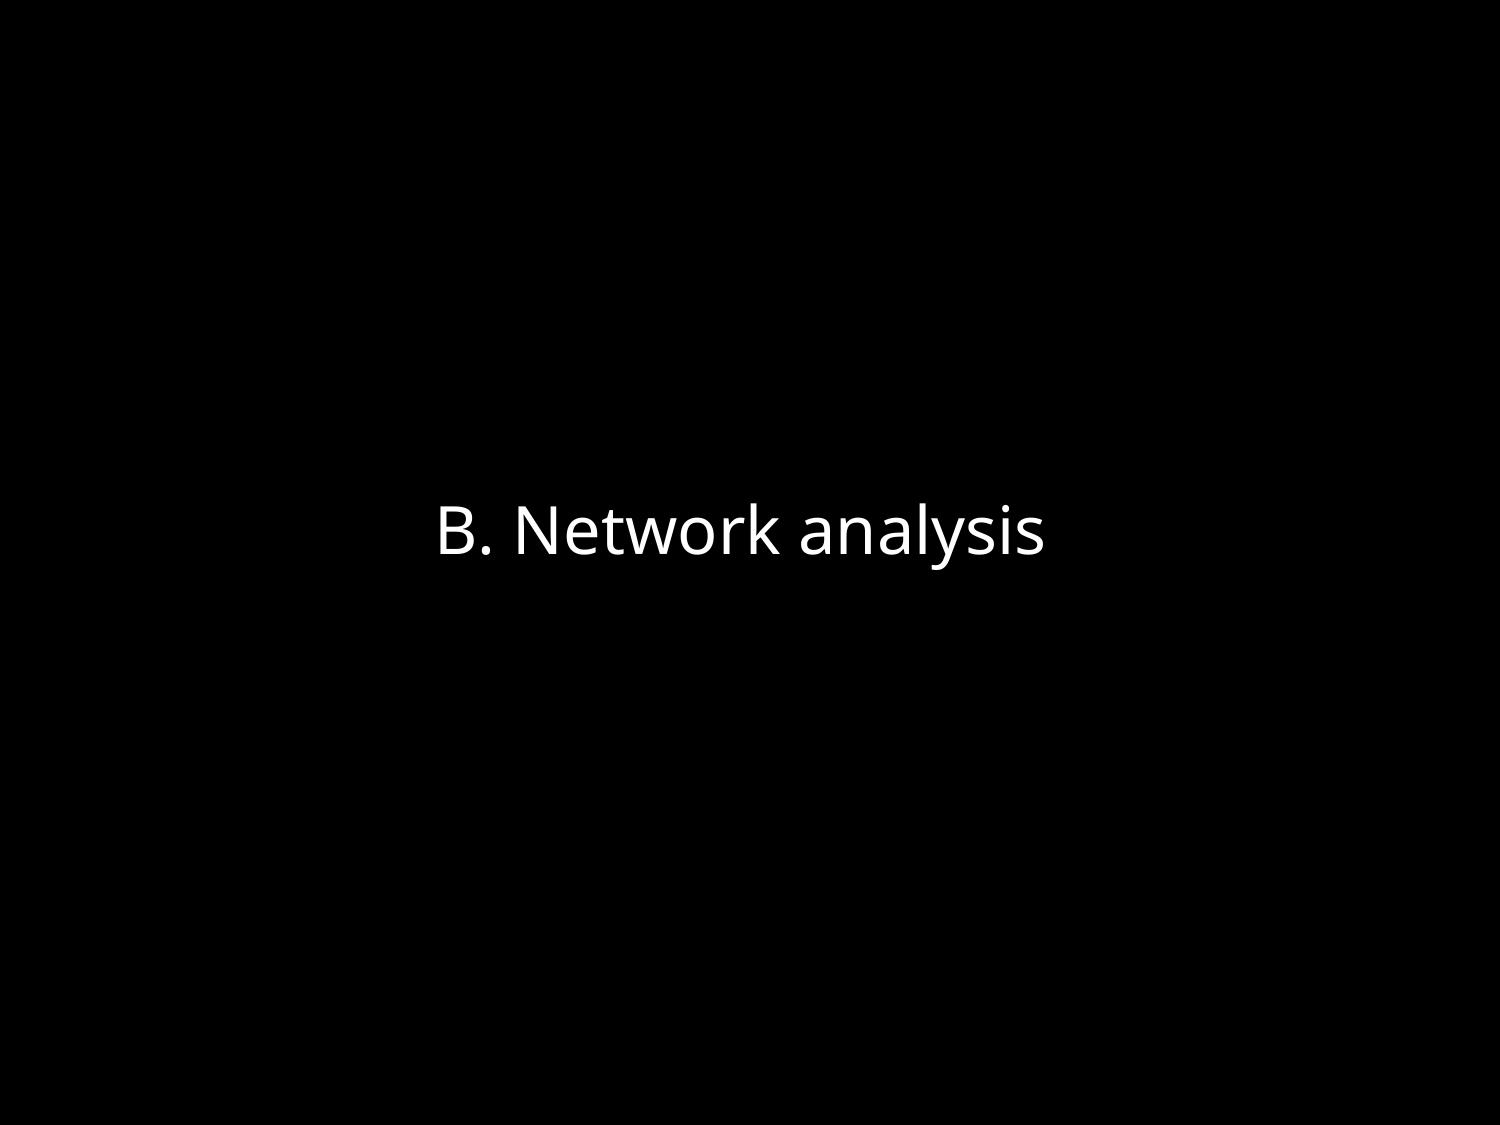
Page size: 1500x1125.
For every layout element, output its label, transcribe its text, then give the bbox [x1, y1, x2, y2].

text_box B. Network analysis [77, 480, 1406, 575]
